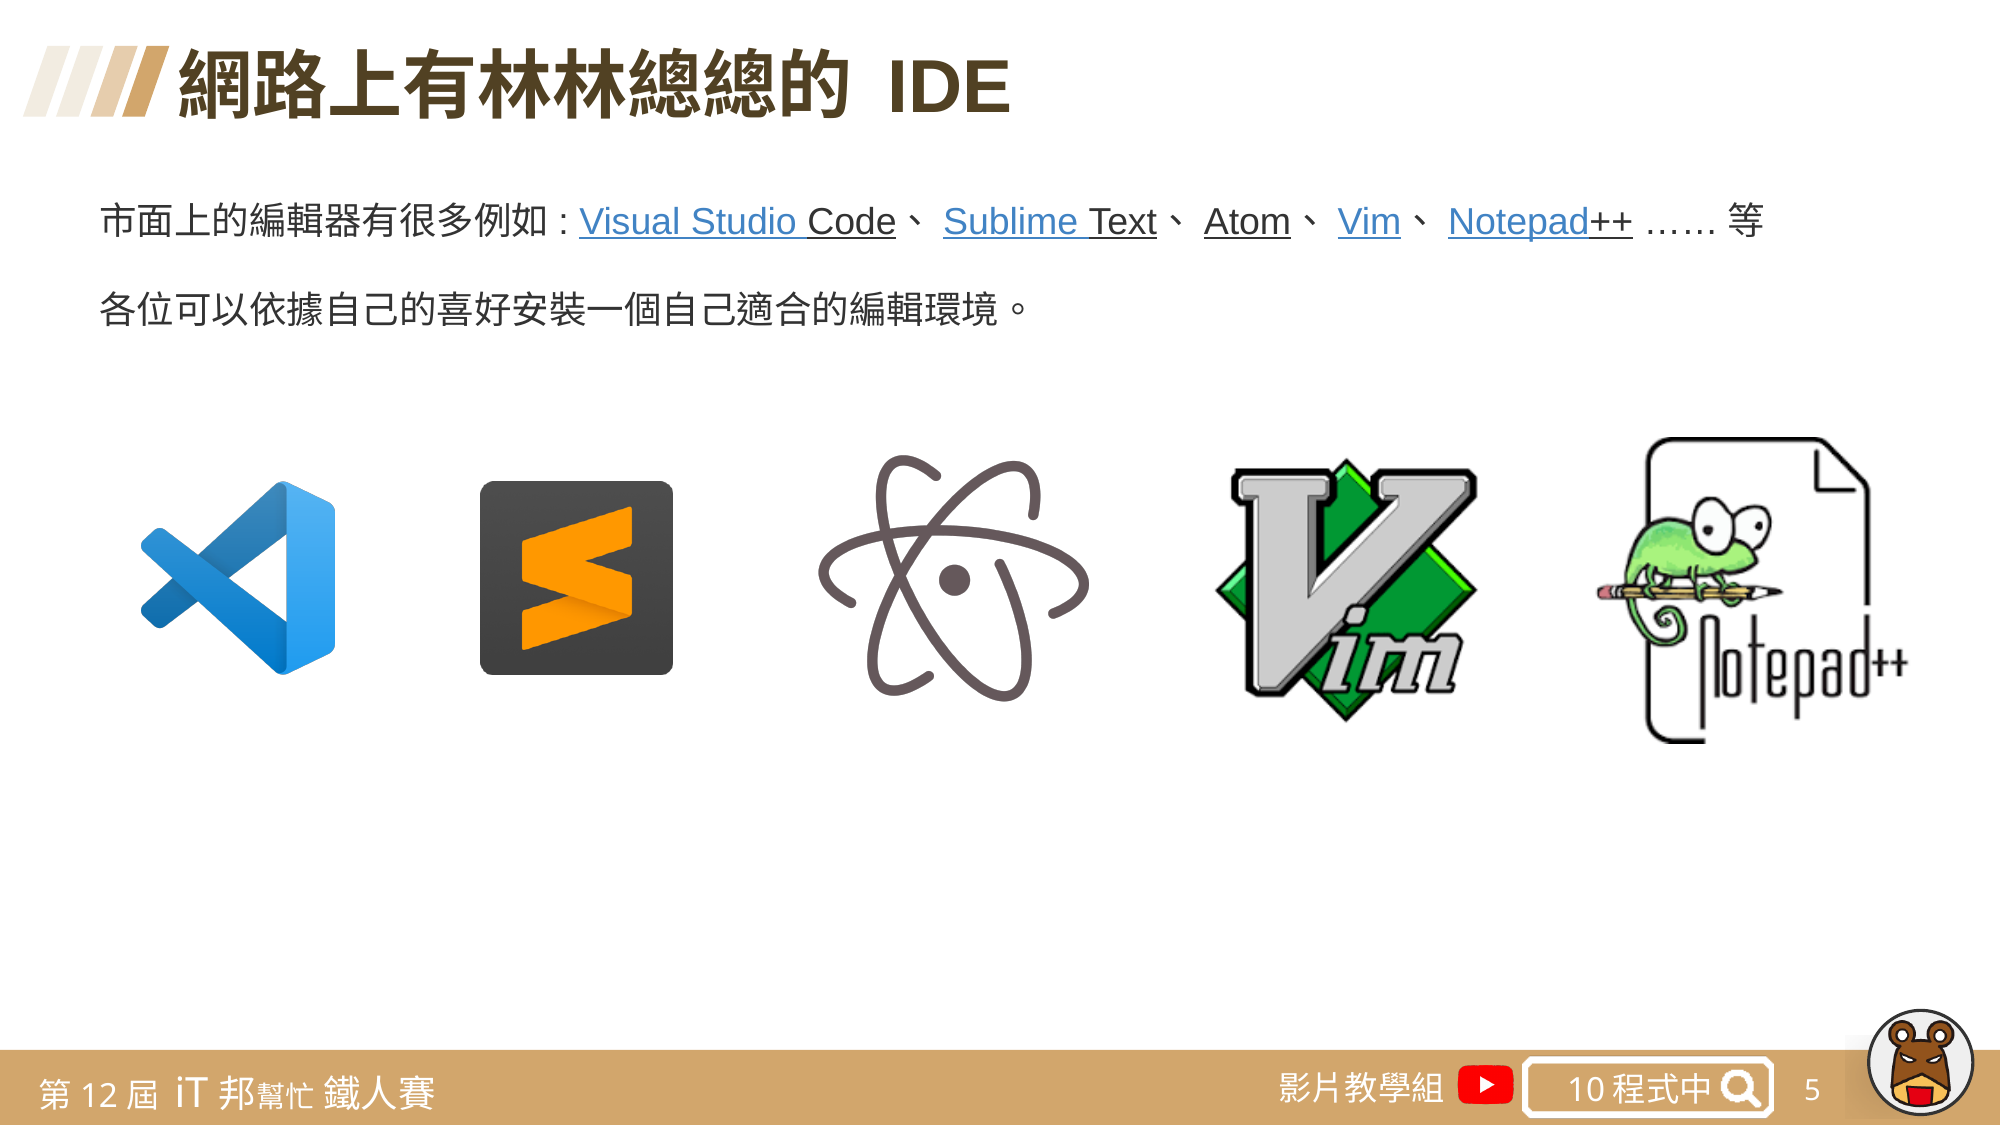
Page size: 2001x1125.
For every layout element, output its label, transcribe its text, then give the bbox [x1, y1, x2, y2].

list 網路上有林林總總的 IDE [162, 40, 1691, 138]
picture [141, 481, 335, 675]
picture [1211, 454, 1482, 727]
picture [818, 454, 1089, 702]
picture [1871, 1012, 1971, 1112]
picture [1573, 437, 1928, 744]
text_box 市面上的編輯器有很多例如: Visual Studio Code、Sublime Text、Atom、Vim、Notepad++ ……等 各位可以依據自己的喜好安裝一個自己適合的編輯環境。 [79, 154, 1943, 903]
picture [1410, 962, 1774, 1125]
picture [480, 481, 673, 675]
